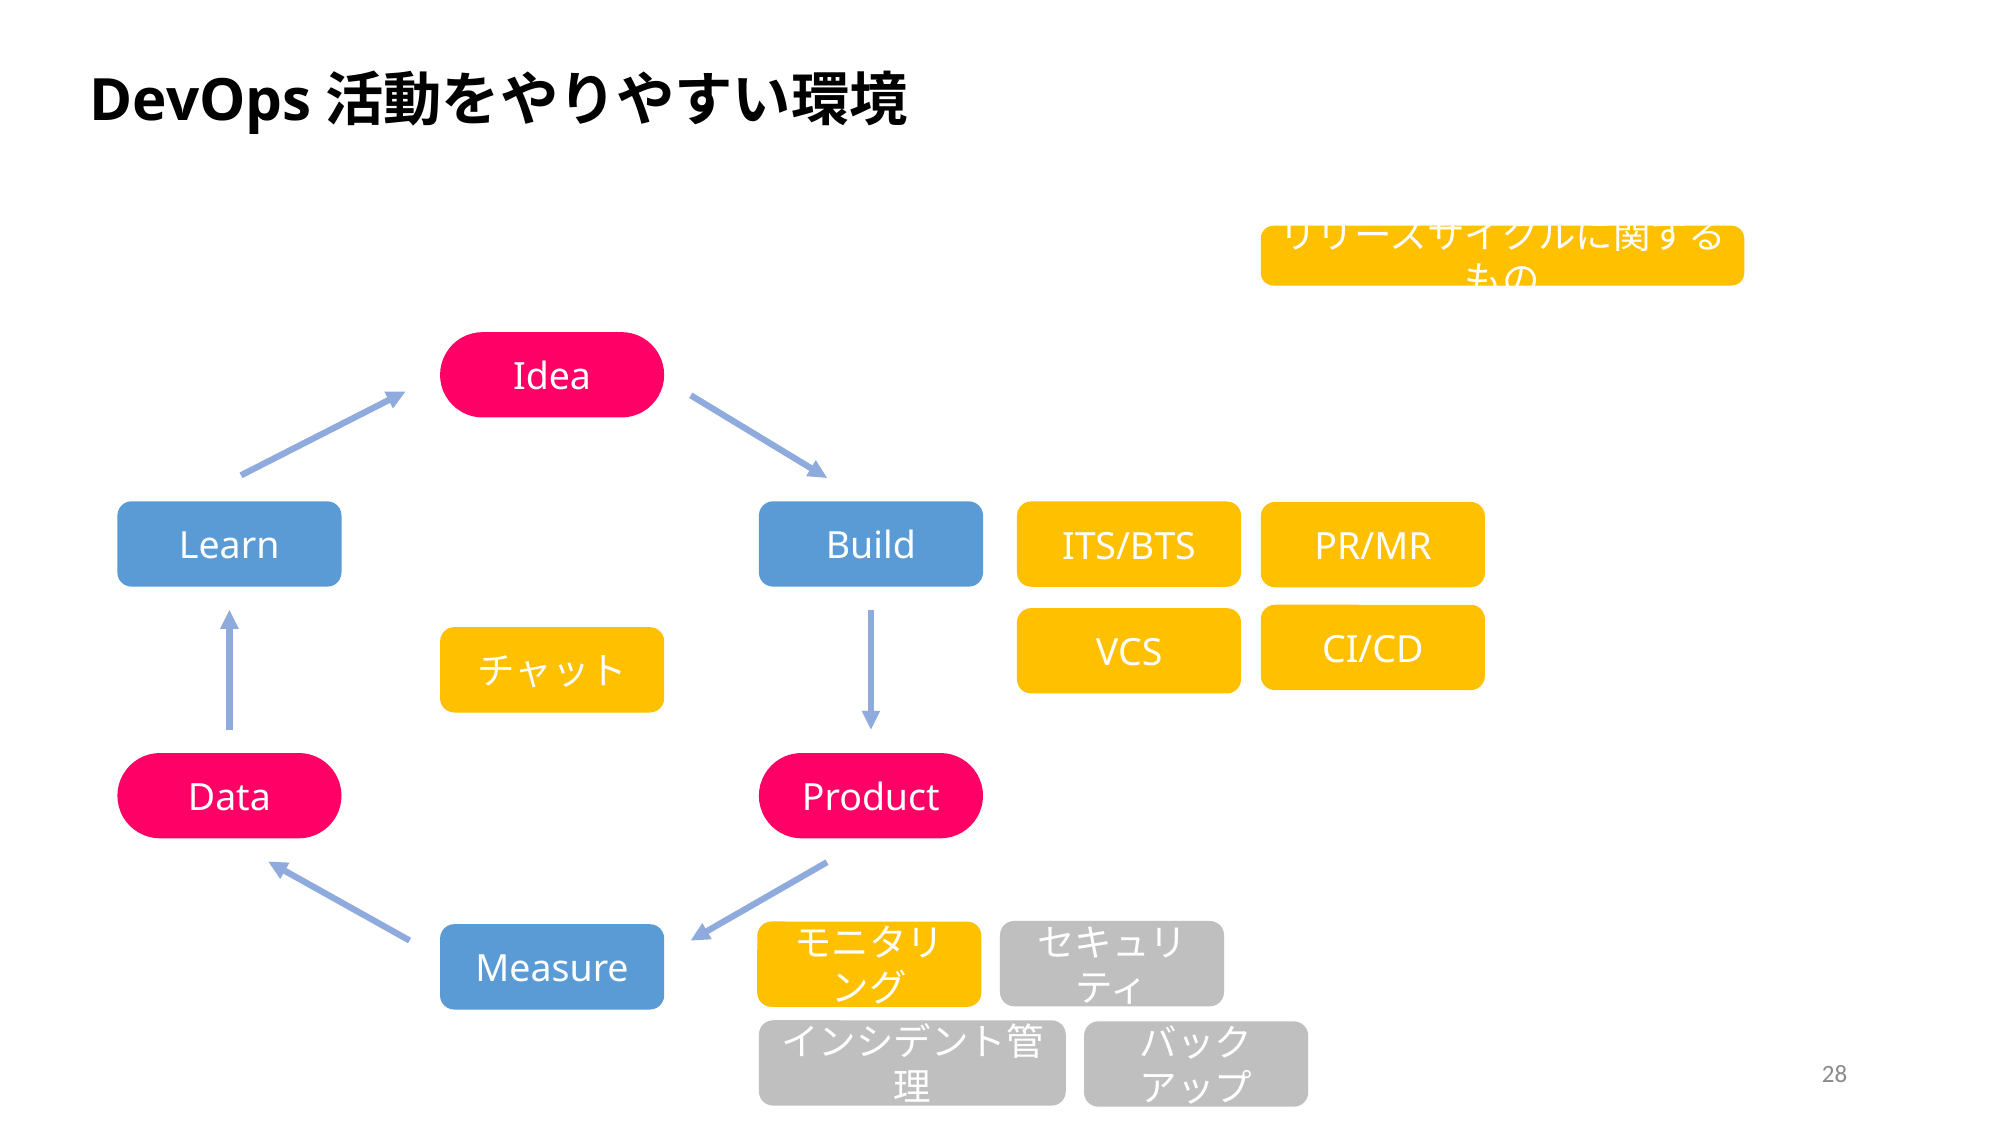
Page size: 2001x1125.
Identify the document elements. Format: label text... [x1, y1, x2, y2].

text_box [240, 391, 406, 476]
text_box リリースサイクルに関するもの [1259, 224, 1746, 287]
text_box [690, 862, 827, 941]
text_box Build [757, 500, 985, 588]
text_box セキュリティ [998, 919, 1226, 1008]
text_box モニタリング [756, 920, 983, 1008]
text_box インシデント管理 [757, 1019, 1067, 1107]
text_box VCS [1015, 607, 1243, 695]
text_box Idea [438, 331, 666, 419]
text_box CI/CD [1259, 603, 1486, 692]
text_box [268, 861, 410, 941]
text_box Product [757, 751, 985, 840]
text_box バックアップ [1082, 1020, 1310, 1108]
text_box PR/MR [1259, 500, 1486, 589]
text_box Learn [116, 500, 343, 588]
text_box Measure [438, 923, 666, 1011]
slide_number 28 [1412, 1042, 1863, 1103]
text_box チャット [438, 626, 666, 714]
text_box DevOps活動をやりやすい環境 [74, 54, 1454, 140]
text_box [690, 395, 827, 478]
text_box ITS/BTS [1015, 500, 1243, 588]
text_box Data [116, 751, 343, 840]
